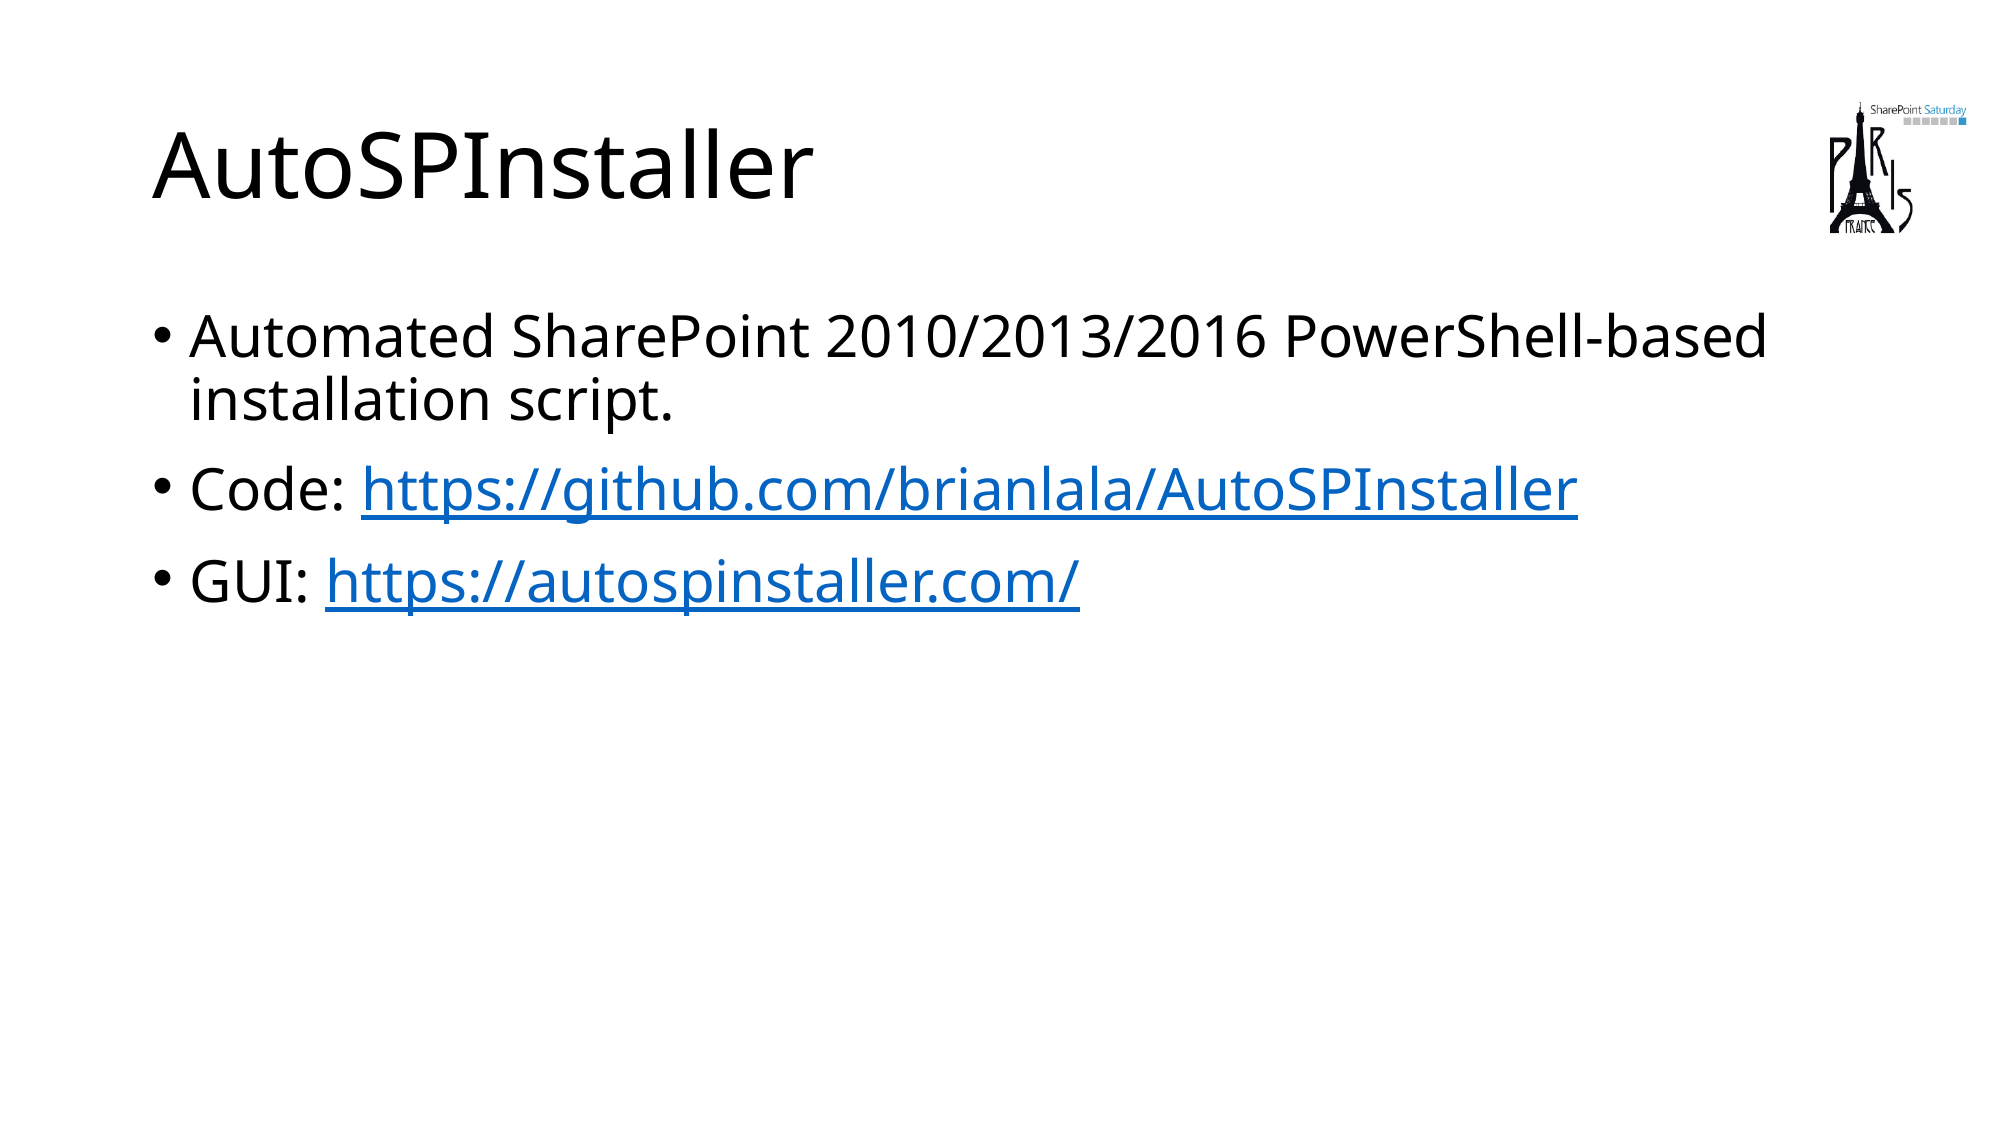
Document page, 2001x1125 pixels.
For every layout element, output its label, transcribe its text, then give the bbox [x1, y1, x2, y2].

list Automated SharePoint 2010/2013/2016 PowerShell-based installation script. Code: https://github.com/brianlala/AutoSPInstaller GUI: https://autospinstaller.com/ [137, 299, 1863, 1014]
picture [1830, 100, 1967, 237]
title AutoSPInstaller [137, 59, 1775, 278]
